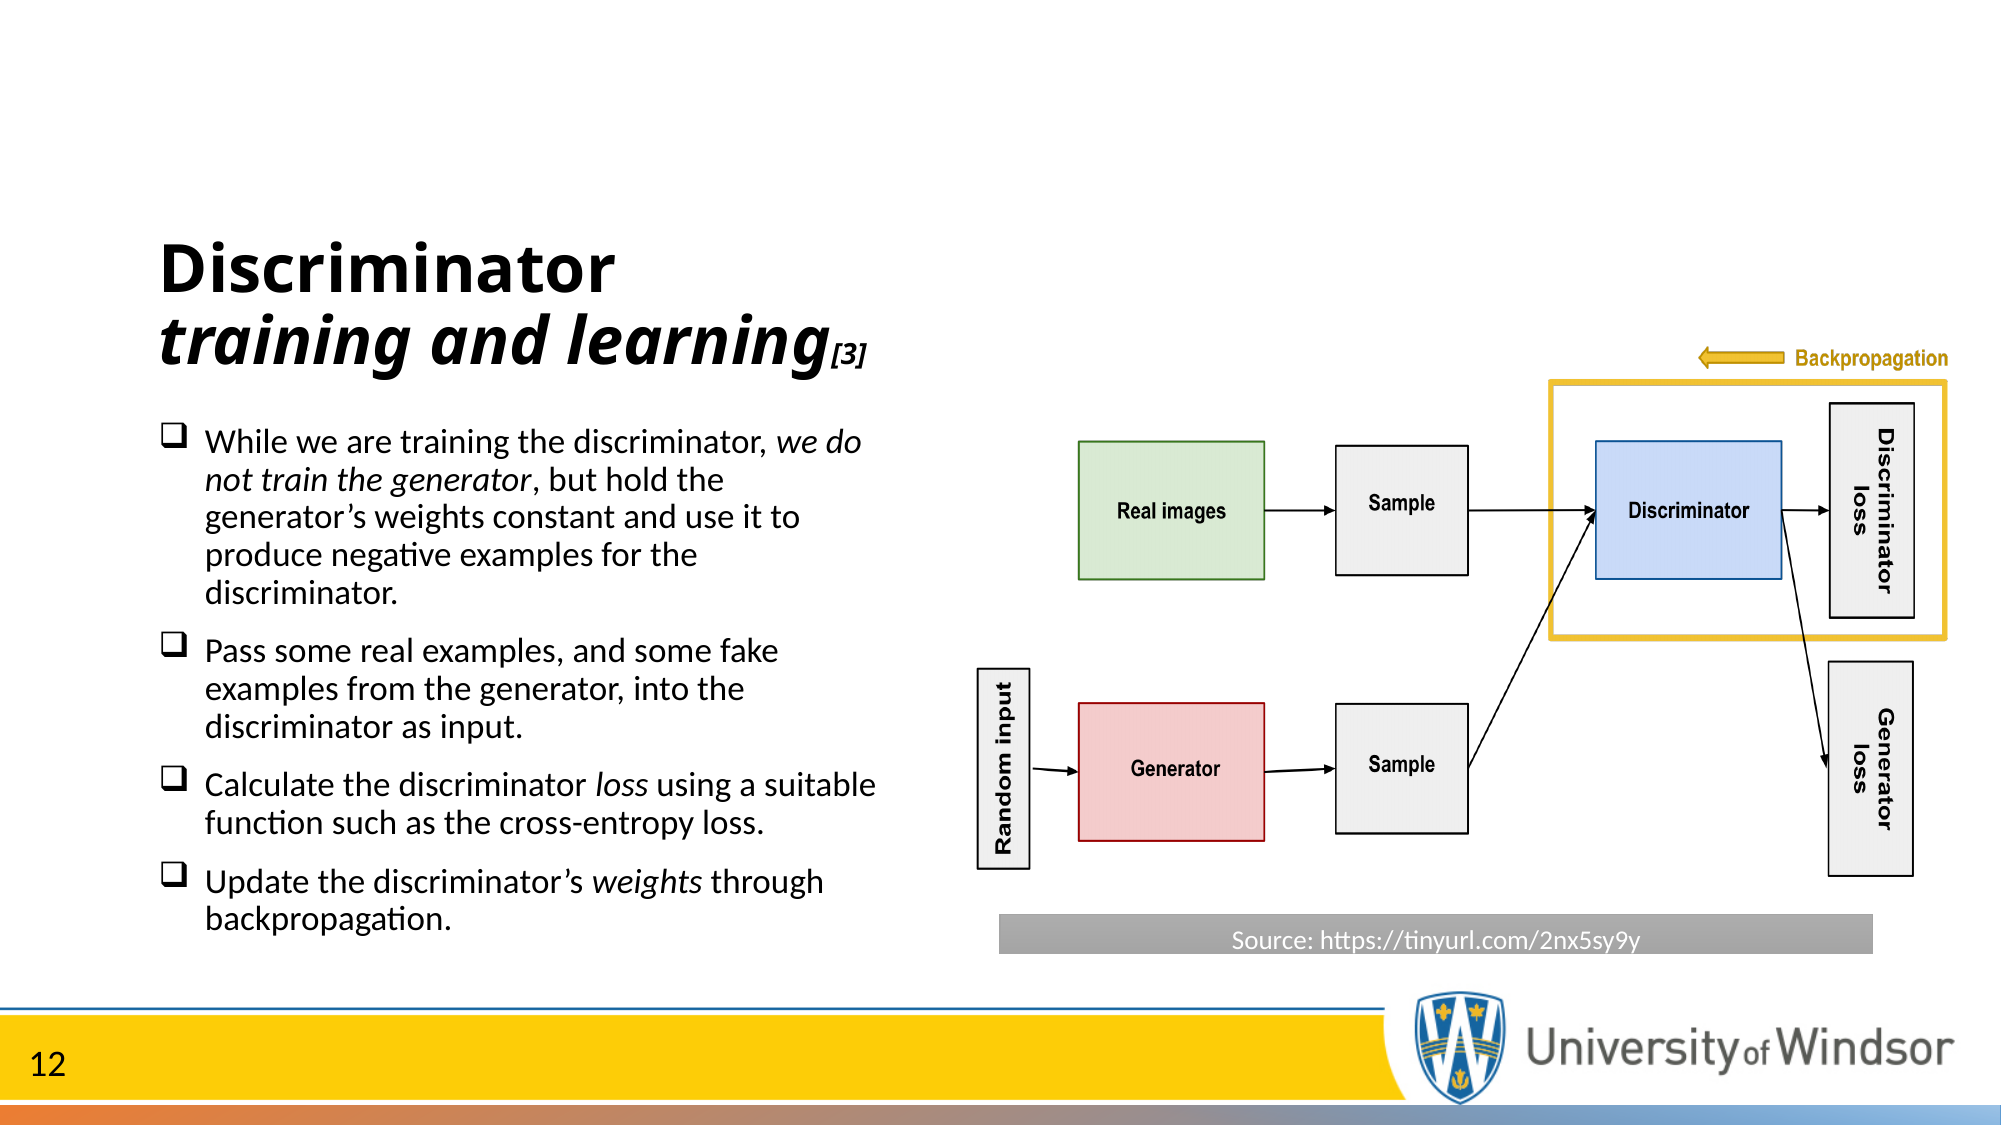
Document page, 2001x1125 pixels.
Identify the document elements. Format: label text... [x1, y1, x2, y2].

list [946, 334, 1971, 888]
list While we are training the discriminator, we do not train the generator, but hold the generator’s weights constant and use it to produce negative examples for the discriminator. Pass some real examples, and some fake examples from the generator, into the discriminator as input. Calculate the discriminator loss using a suitable function such as the cross-entropy loss. Update the discriminator’s weights through backpropagation. [143, 415, 898, 982]
text_box Source: https://tinyurl.com/2nx5sy9y [999, 914, 1873, 954]
picture [0, 974, 2000, 1105]
title Discriminator training and learning[3] [143, 121, 898, 387]
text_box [0, 1105, 2000, 1125]
slide_number 12 [13, 1031, 464, 1092]
